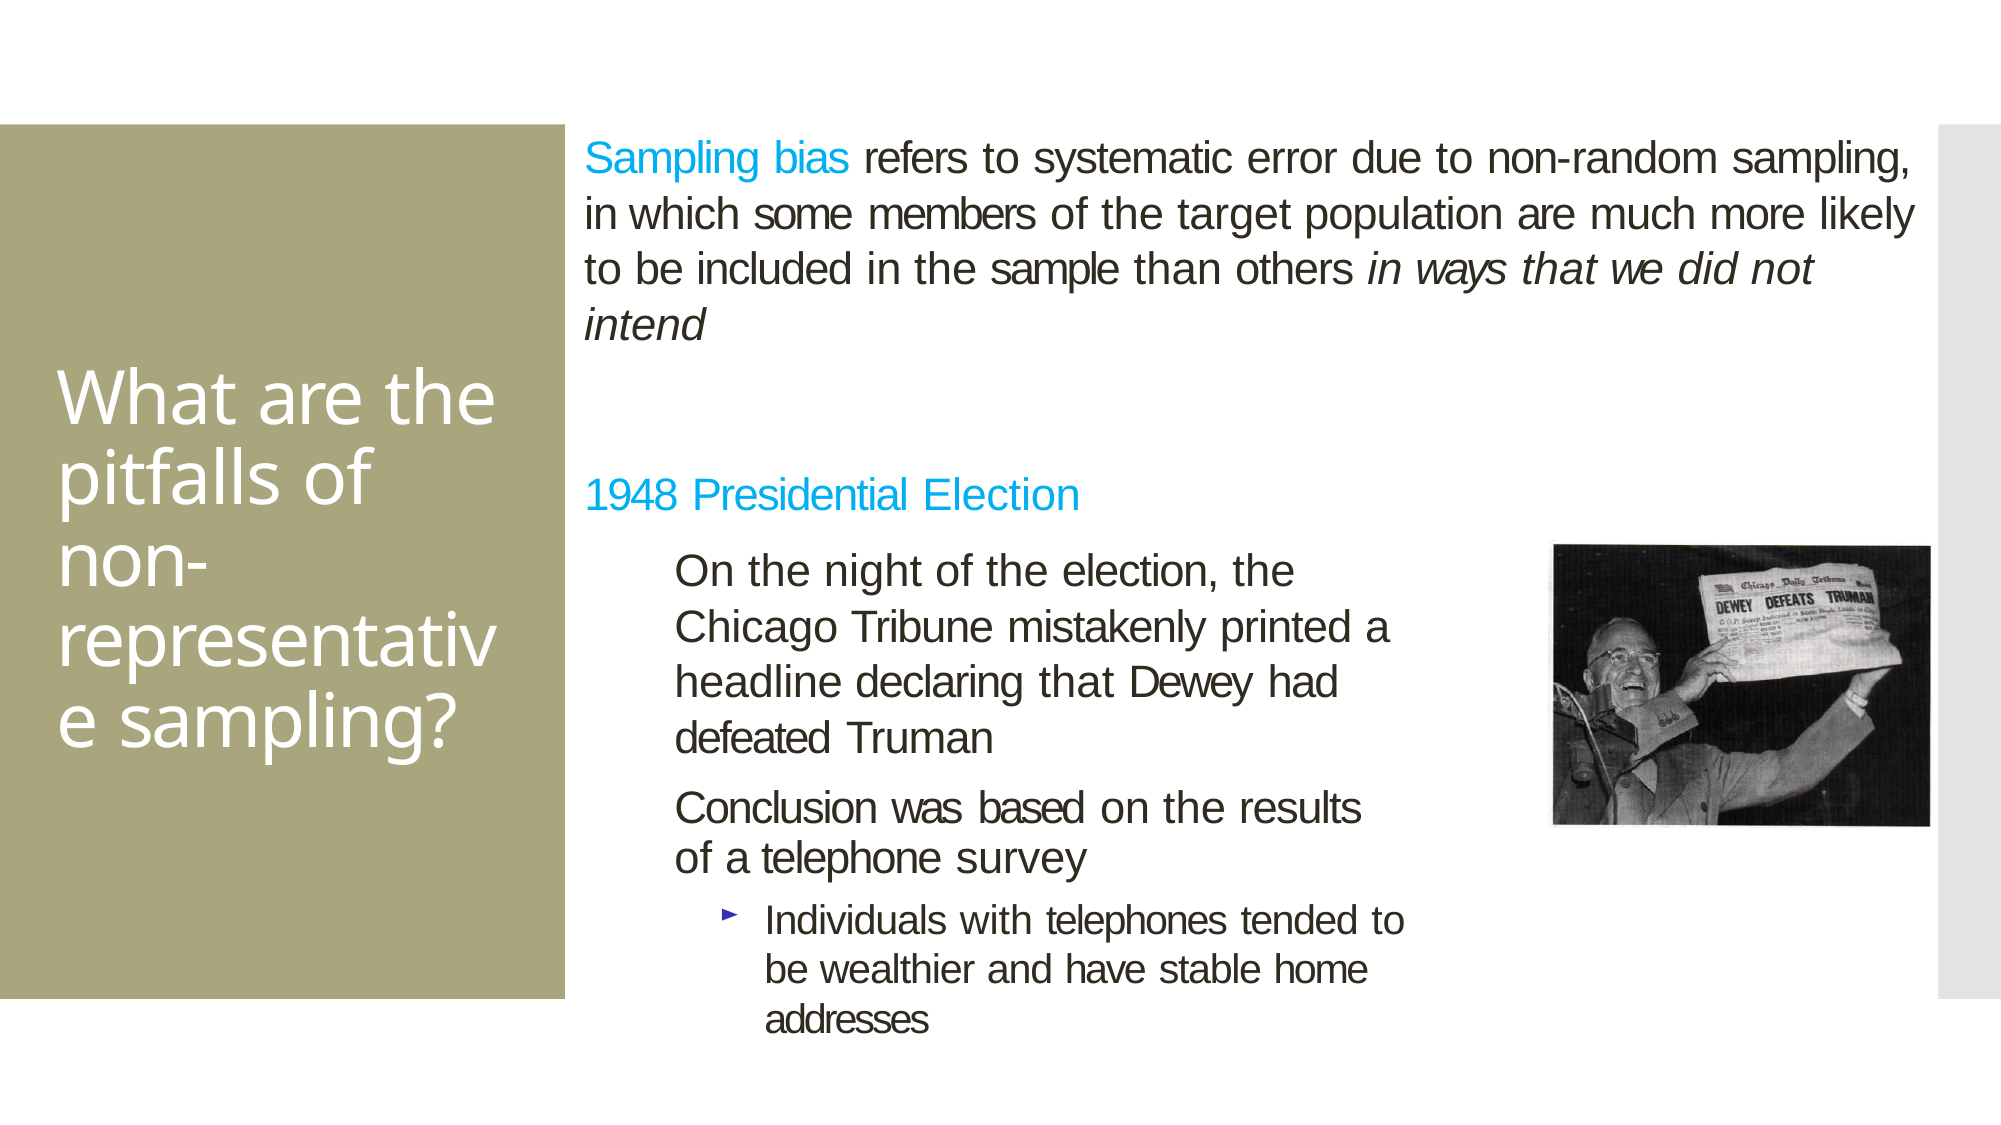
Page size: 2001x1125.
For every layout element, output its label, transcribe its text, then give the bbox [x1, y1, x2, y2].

text_box Sampling bias refers to systematic error due to non-random sampling, in which some members of the target population are much more likely to be included in the sample than others in ways that we did not intend 1948 Presidential Election On the night of the election, the Chicago Tribune mistakenly printed a headline declaring that Dewey had defeated Truman Conclusion was based on the results of a telephone survey Individuals with telephones tended to be wealthier and have stable home addresses [567, 125, 1937, 1042]
title What are the pitfalls of non-representative sampling? [41, 184, 525, 940]
picture [1548, 538, 1932, 829]
